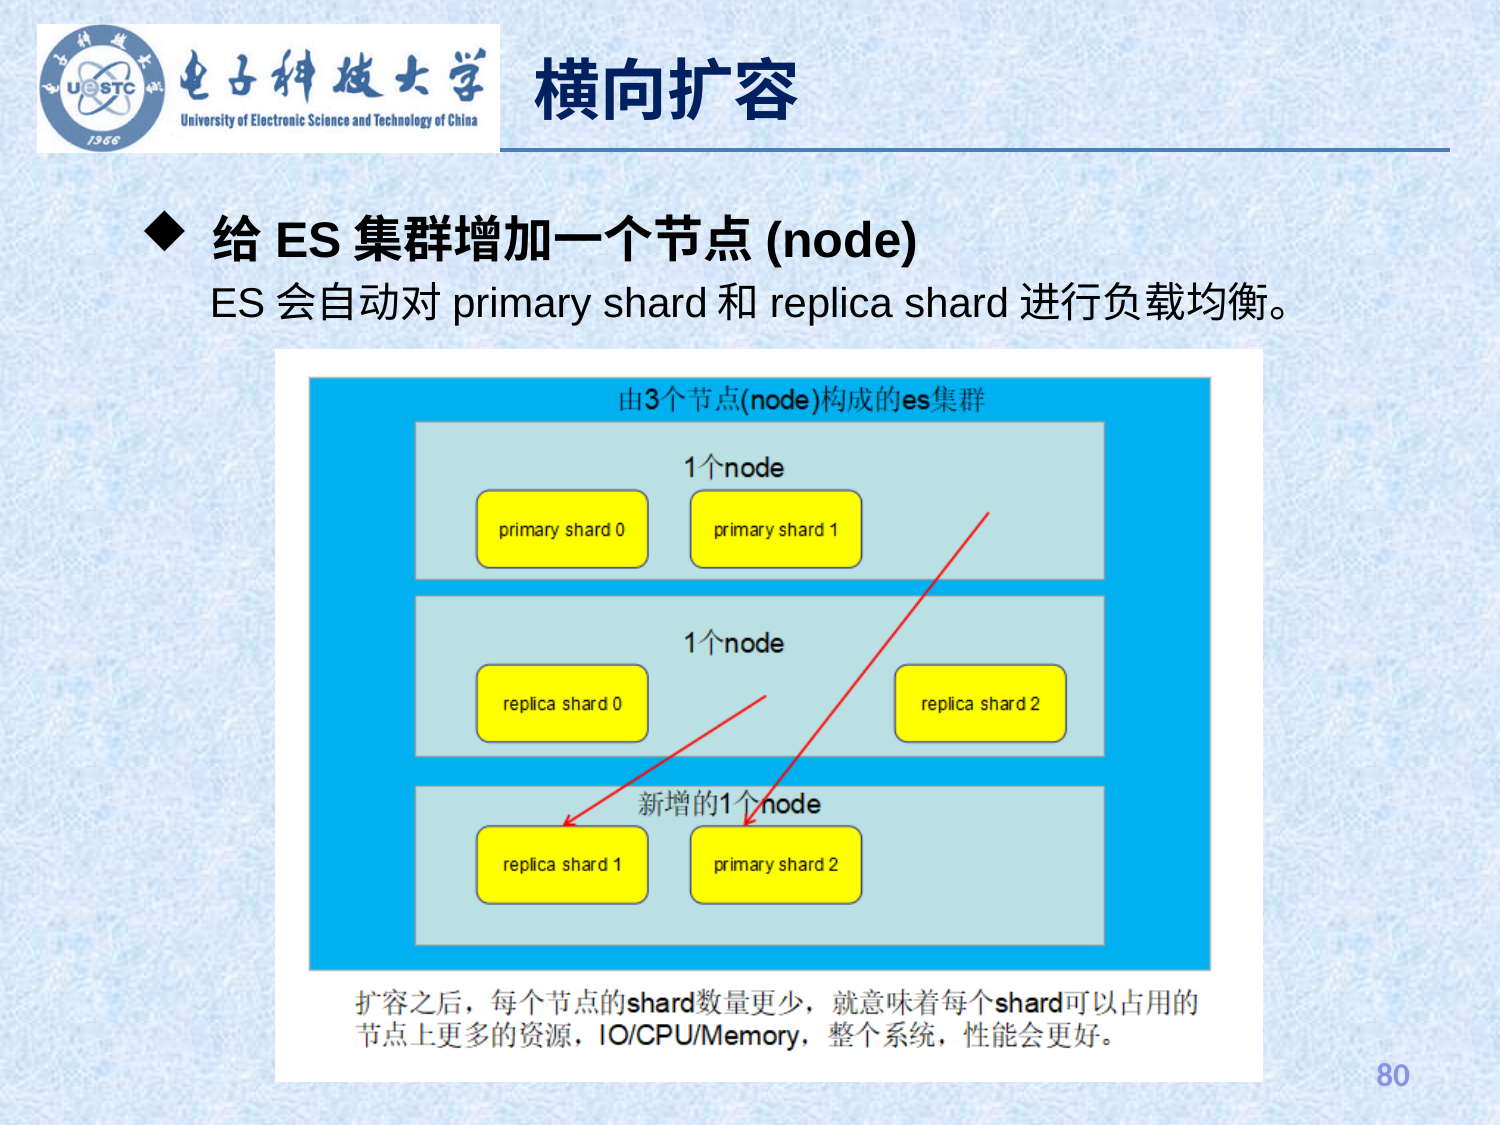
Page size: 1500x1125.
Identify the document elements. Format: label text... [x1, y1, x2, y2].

text_box 给ES集群增加一个节点(node) ES会自动对primary shard和replica shard进行负载均衡。 [125, 199, 1438, 335]
text_box 横向扩容 [518, 40, 1432, 136]
slide_number 80 [1074, 1042, 1425, 1103]
picture [0, 0, 1500, 1125]
